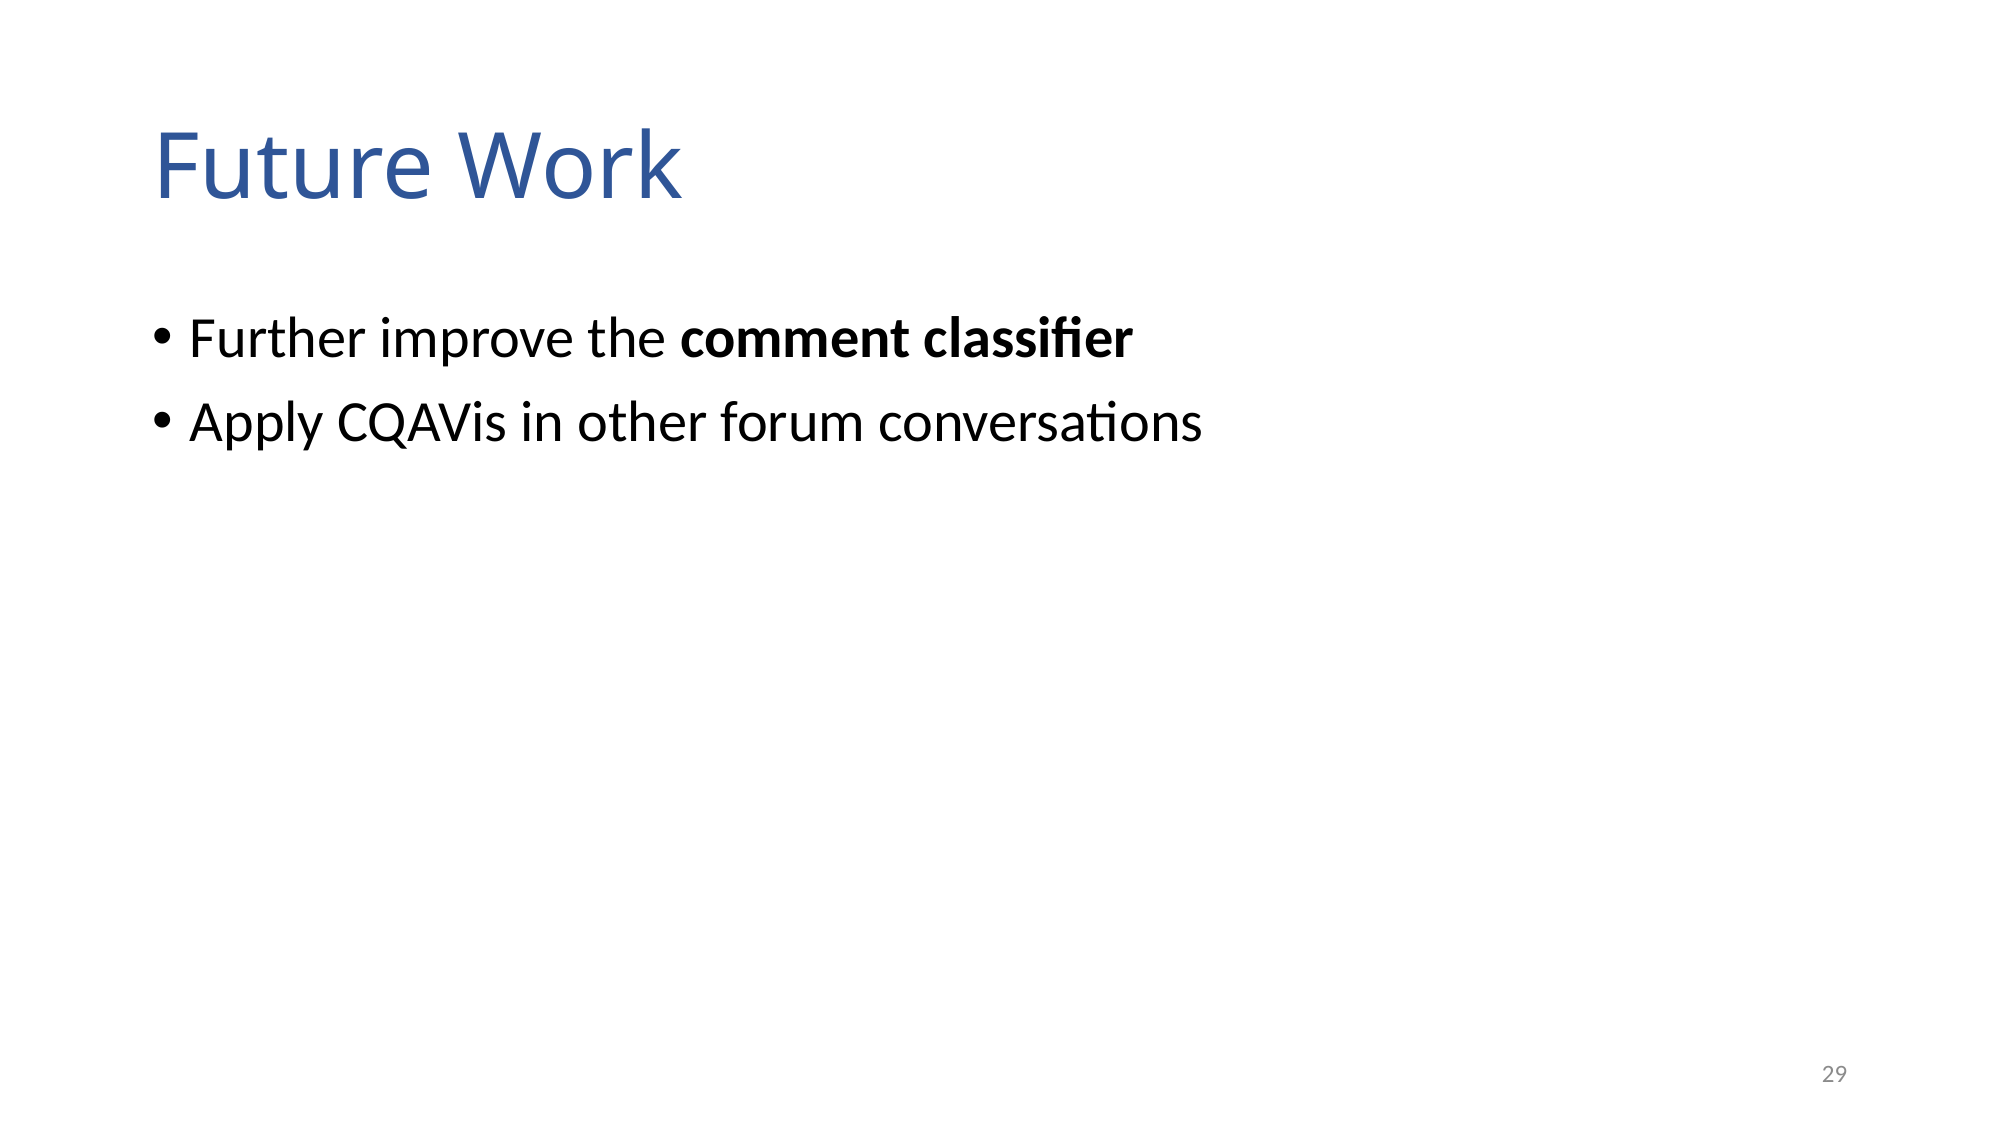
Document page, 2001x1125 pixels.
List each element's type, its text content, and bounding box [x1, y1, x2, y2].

list Further improve the comment classifier Apply CQAVis in other forum conversations [137, 300, 1694, 1014]
slide_number 29 [1412, 1042, 1863, 1103]
title Future Work [137, 59, 1863, 278]
